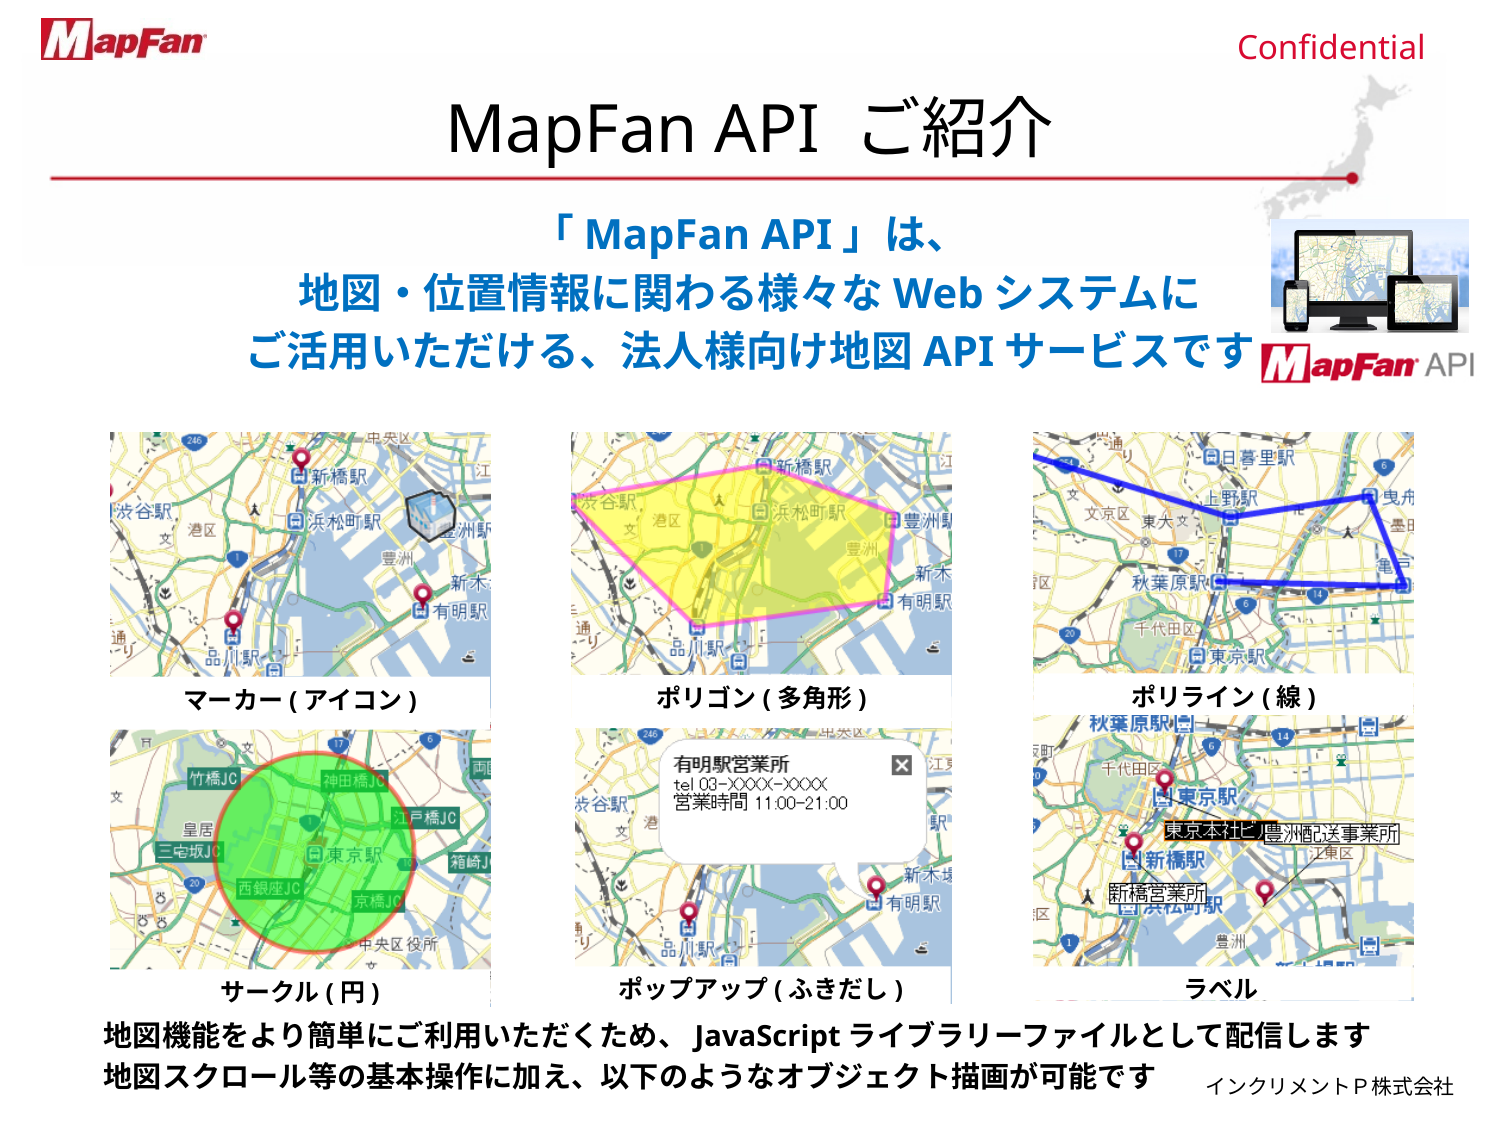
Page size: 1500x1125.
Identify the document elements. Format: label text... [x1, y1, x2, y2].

picture [109, 432, 491, 718]
picture [1033, 432, 1414, 1001]
picture [109, 720, 491, 1007]
text_box 「MapFan API」は、 地図・位置情報に関わる様々なWebシステムに ご活用いただける、法人様向け地図APIサービスです [74, 200, 1425, 425]
title MapFan API ご紹介 [75, 32, 1425, 200]
picture [575, 720, 952, 1004]
text_box 地図機能をより簡単にご利用いただくため、JavaScriptライブラリーファイルとして配信します 地図スクロール等の基本操作に加え、以下のようなオブジェクト描画が可能です [88, 1010, 1441, 1117]
picture [571, 432, 952, 718]
picture [0, 0, 1500, 389]
